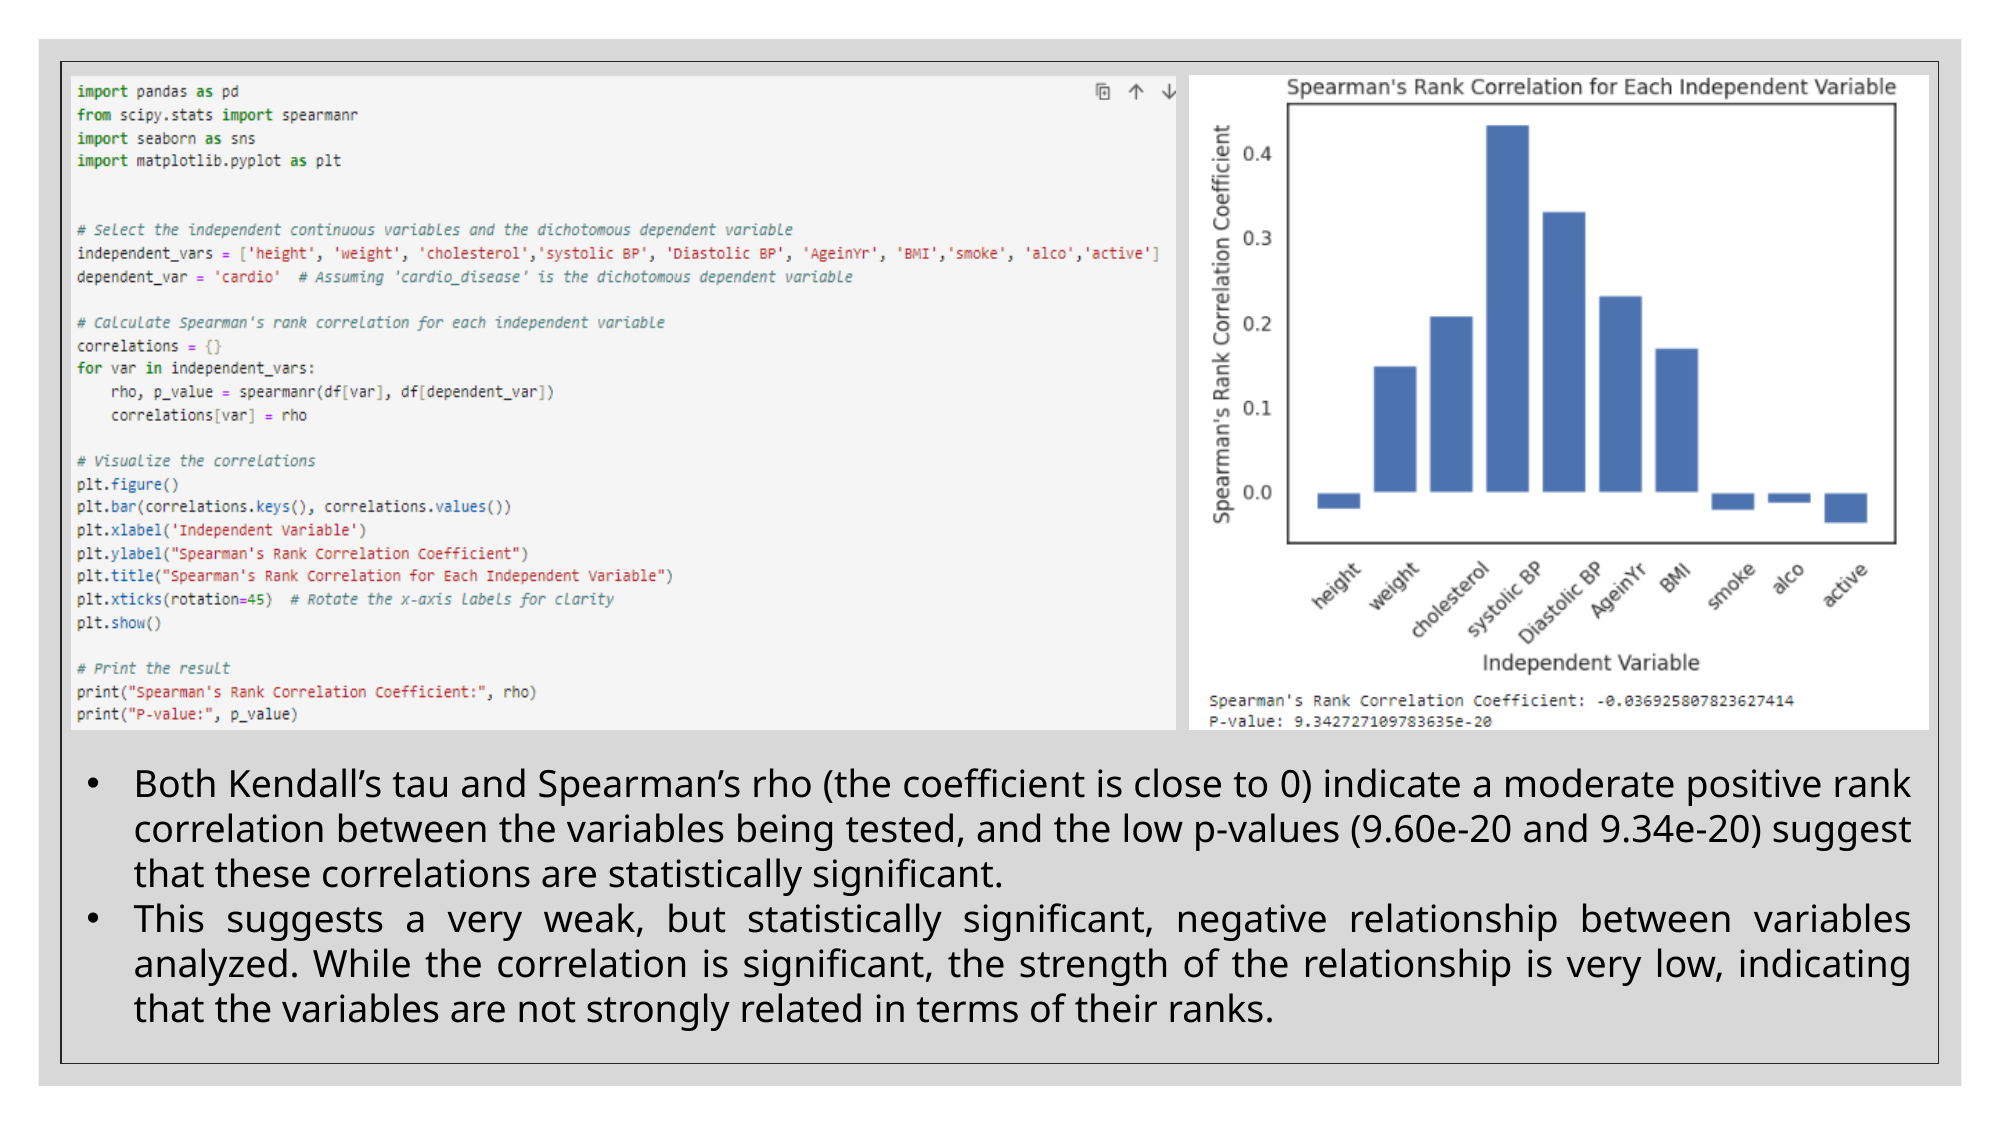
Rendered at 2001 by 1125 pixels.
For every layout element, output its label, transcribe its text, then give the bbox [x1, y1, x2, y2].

text_box Both Kendall’s tau and Spearman’s rho (the coefficient is close to 0) indicate a moderate positive rank correlation between the variables being tested, and the low p-values (9.60e-20 and 9.34e-20) suggest that these correlations are statistically significant. This suggests a very weak, but statistically significant, negative relationship between variables analyzed. While the correlation is significant, the strength of the relationship is very low, indicating that the variables are not strongly related in terms of their ranks. [71, 753, 1929, 1125]
picture [1189, 75, 1929, 730]
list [71, 75, 1176, 730]
